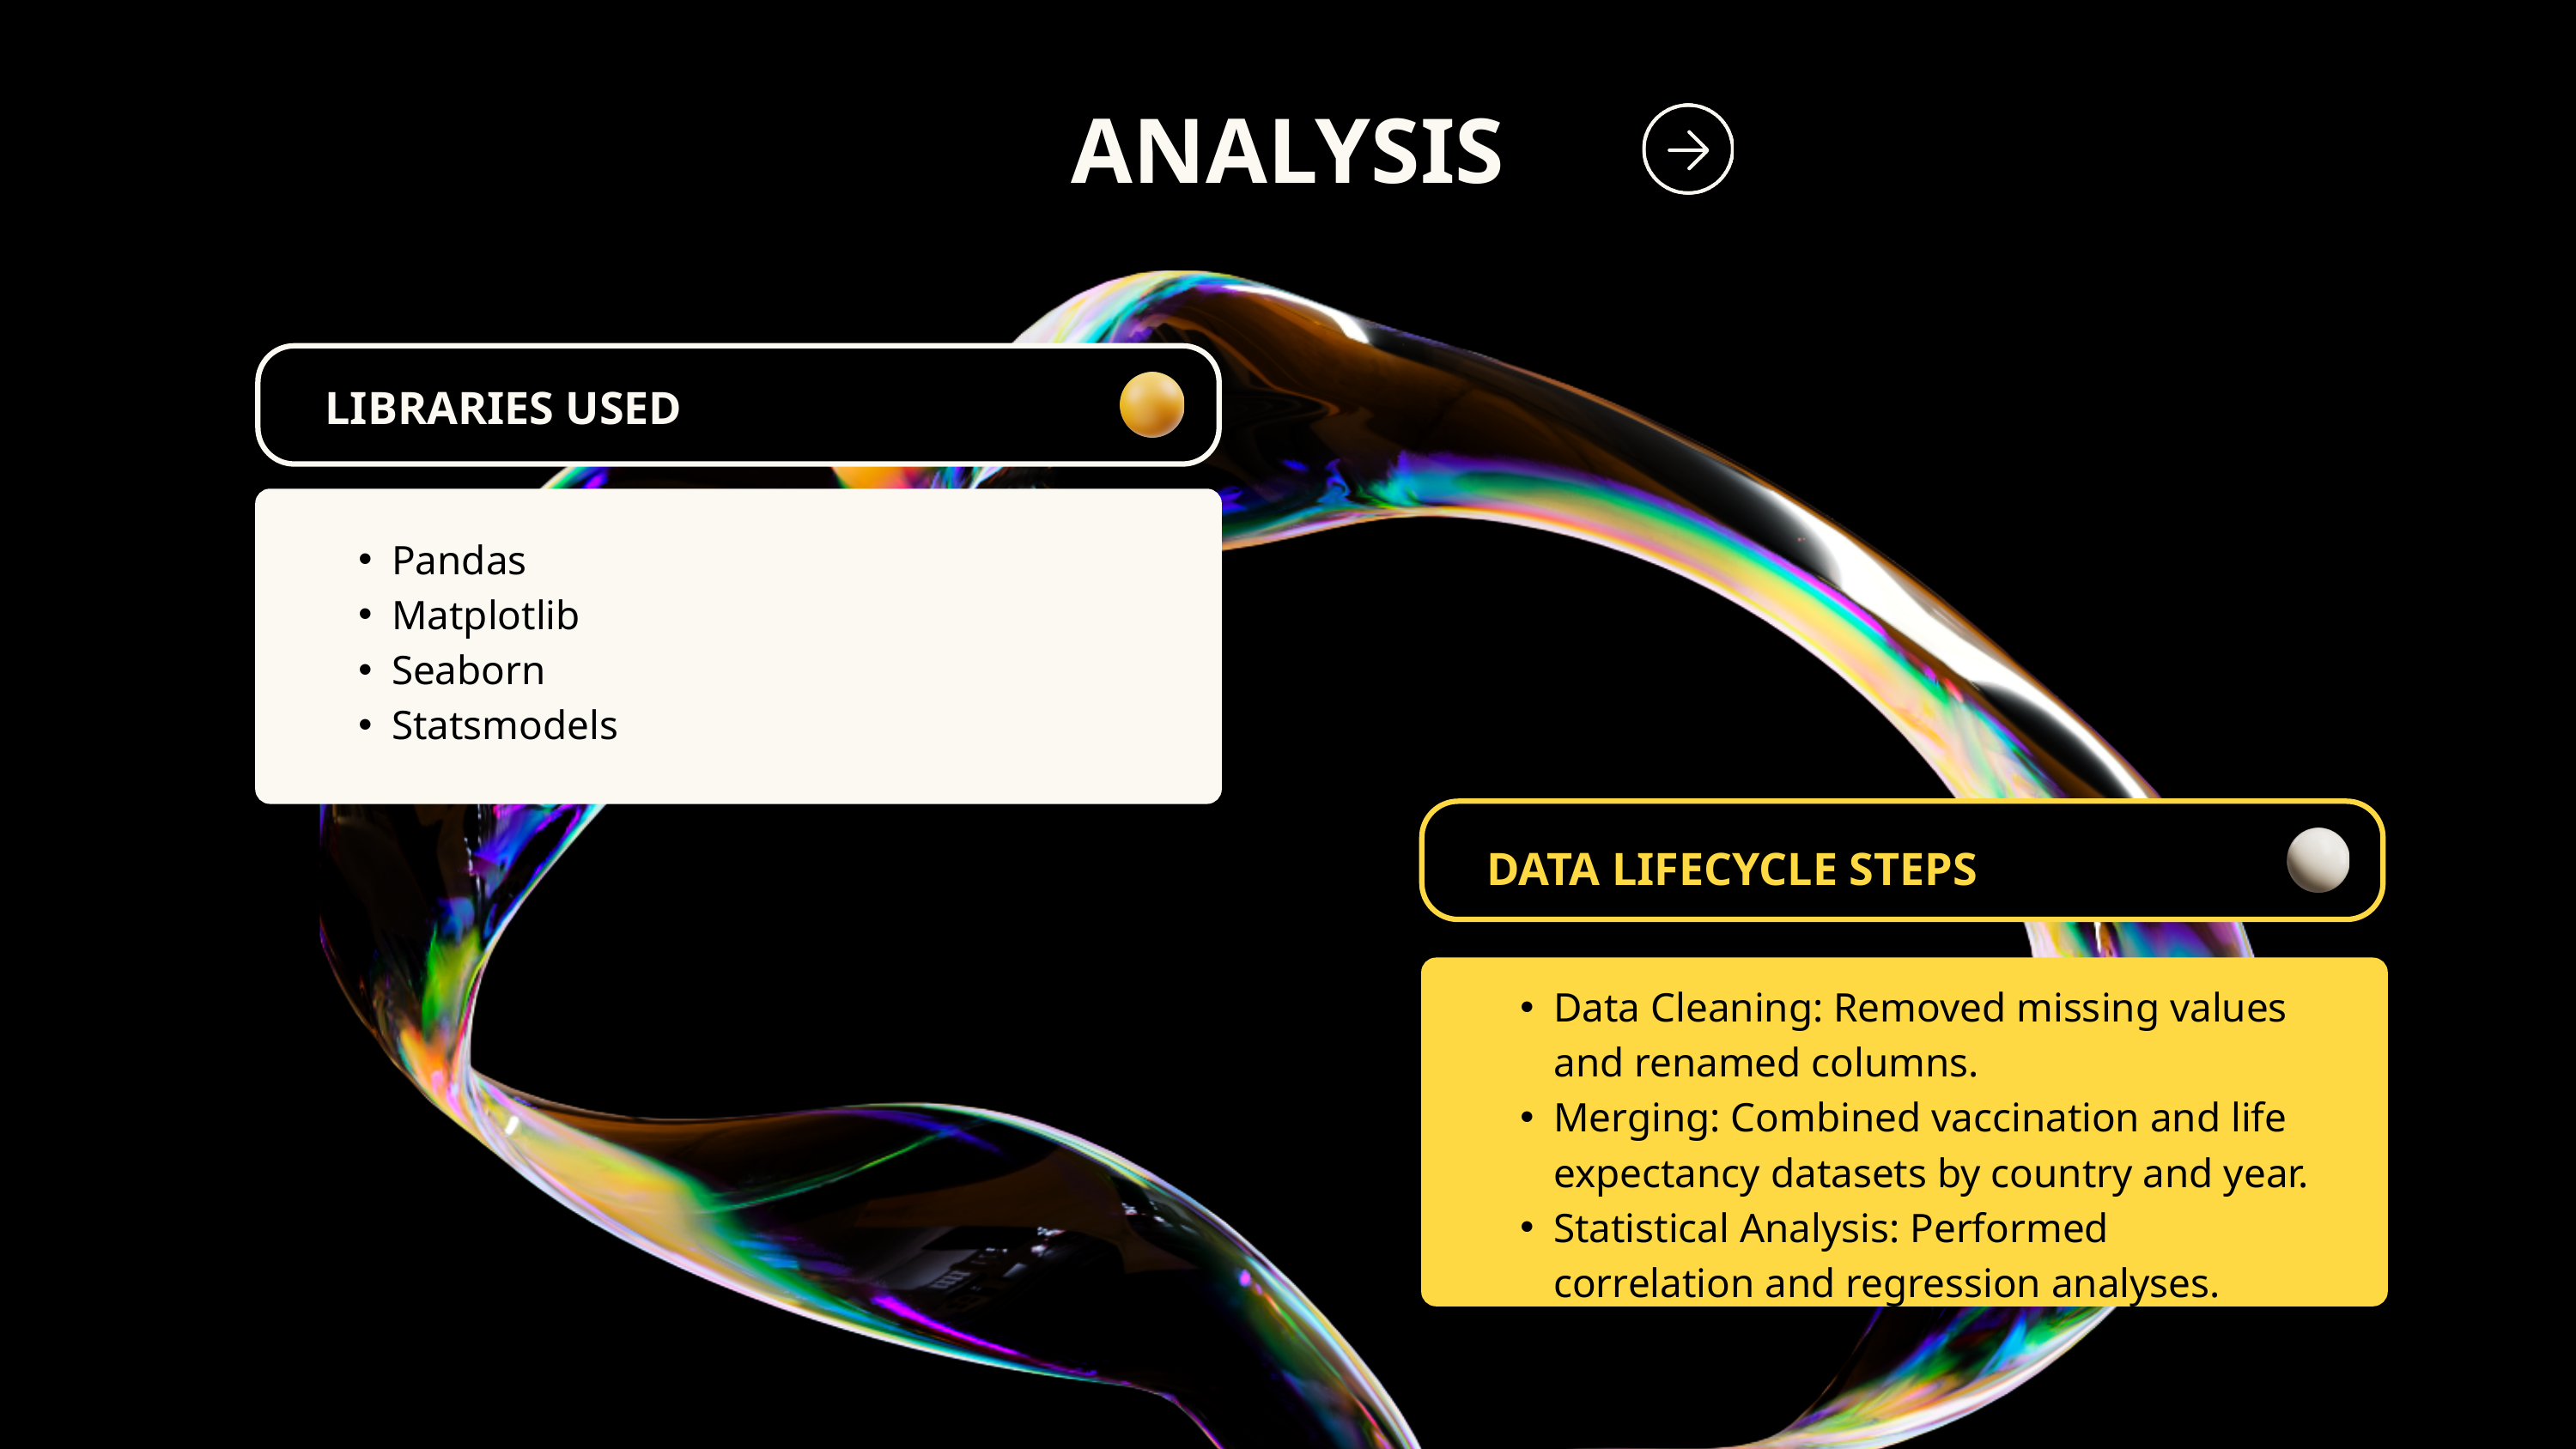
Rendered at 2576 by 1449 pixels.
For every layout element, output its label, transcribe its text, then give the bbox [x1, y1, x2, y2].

text_box ANALYSIS [637, 103, 1939, 202]
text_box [258, 345, 1219, 464]
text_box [1424, 960, 2385, 1304]
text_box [1421, 801, 2384, 920]
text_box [258, 491, 1219, 802]
text_box [1642, 103, 1735, 195]
text_box [319, 270, 2257, 1449]
